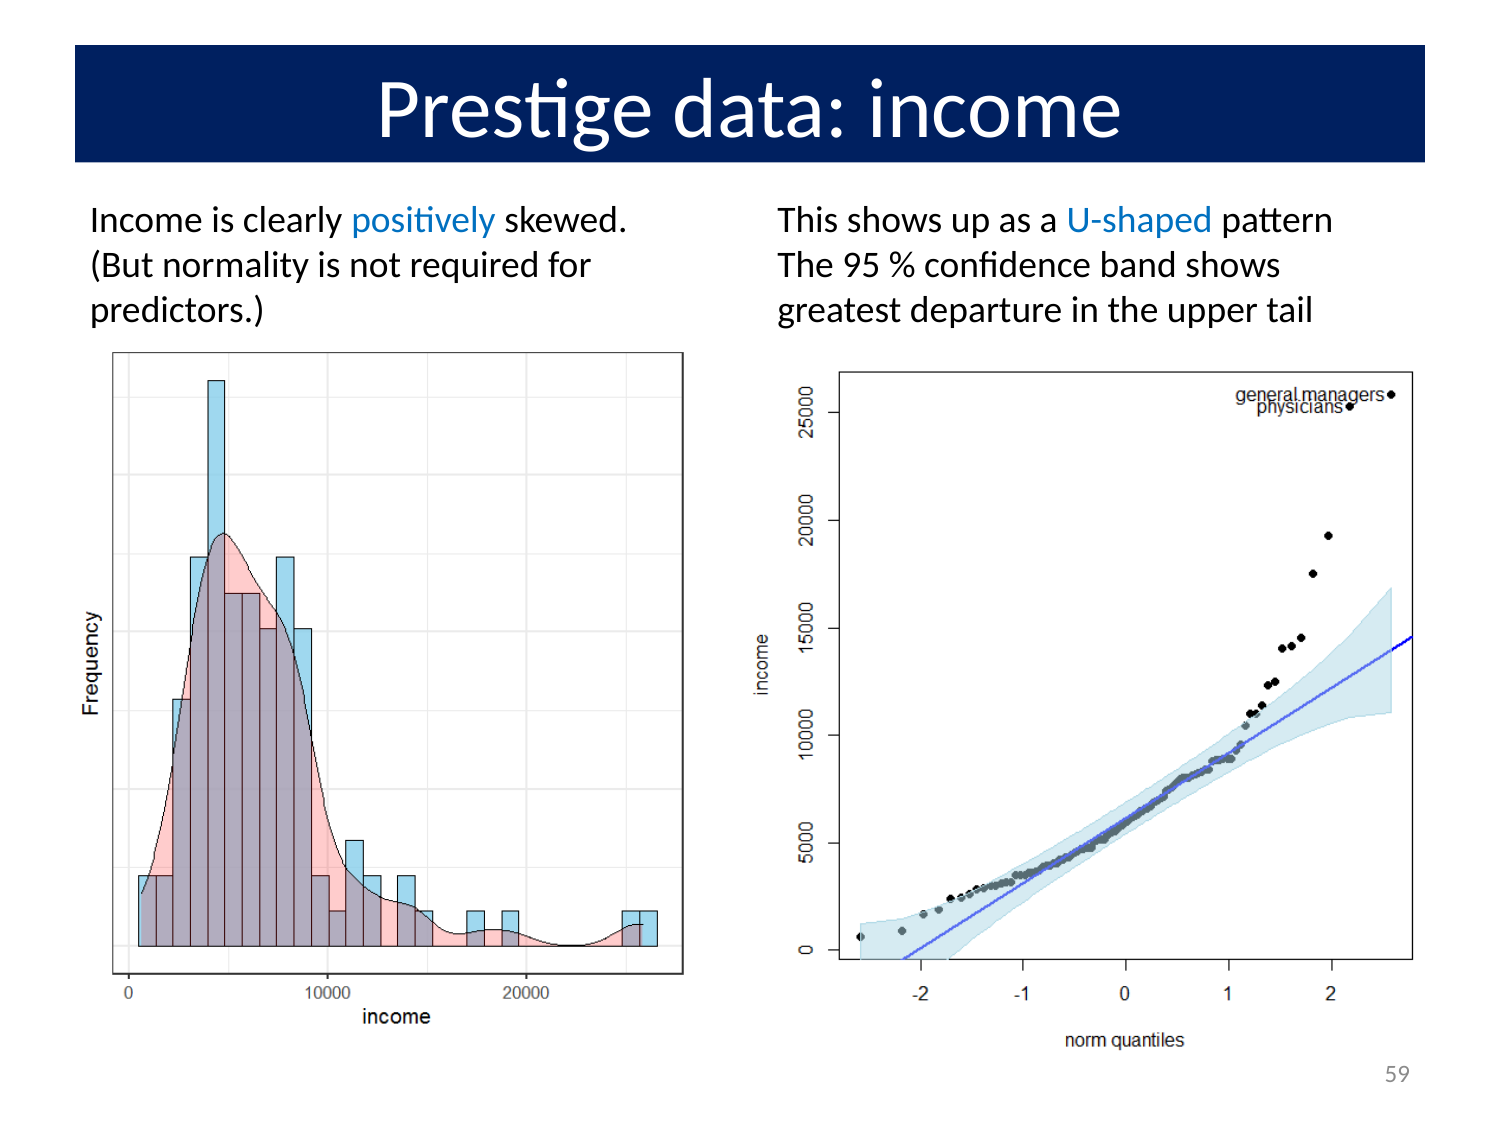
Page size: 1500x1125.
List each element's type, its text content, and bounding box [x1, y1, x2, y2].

picture [74, 349, 691, 1034]
slide_number 59 [1074, 1062, 1425, 1103]
text_box This shows up as a U-shaped pattern The 95 % confidence band shows greatest departure in the upper tail [762, 187, 1425, 338]
text_box Income is clearly positively skewed. (But normality is not required for predictors.) [75, 187, 713, 338]
picture [749, 349, 1426, 1055]
title Prestige data: income [75, 45, 1425, 163]
